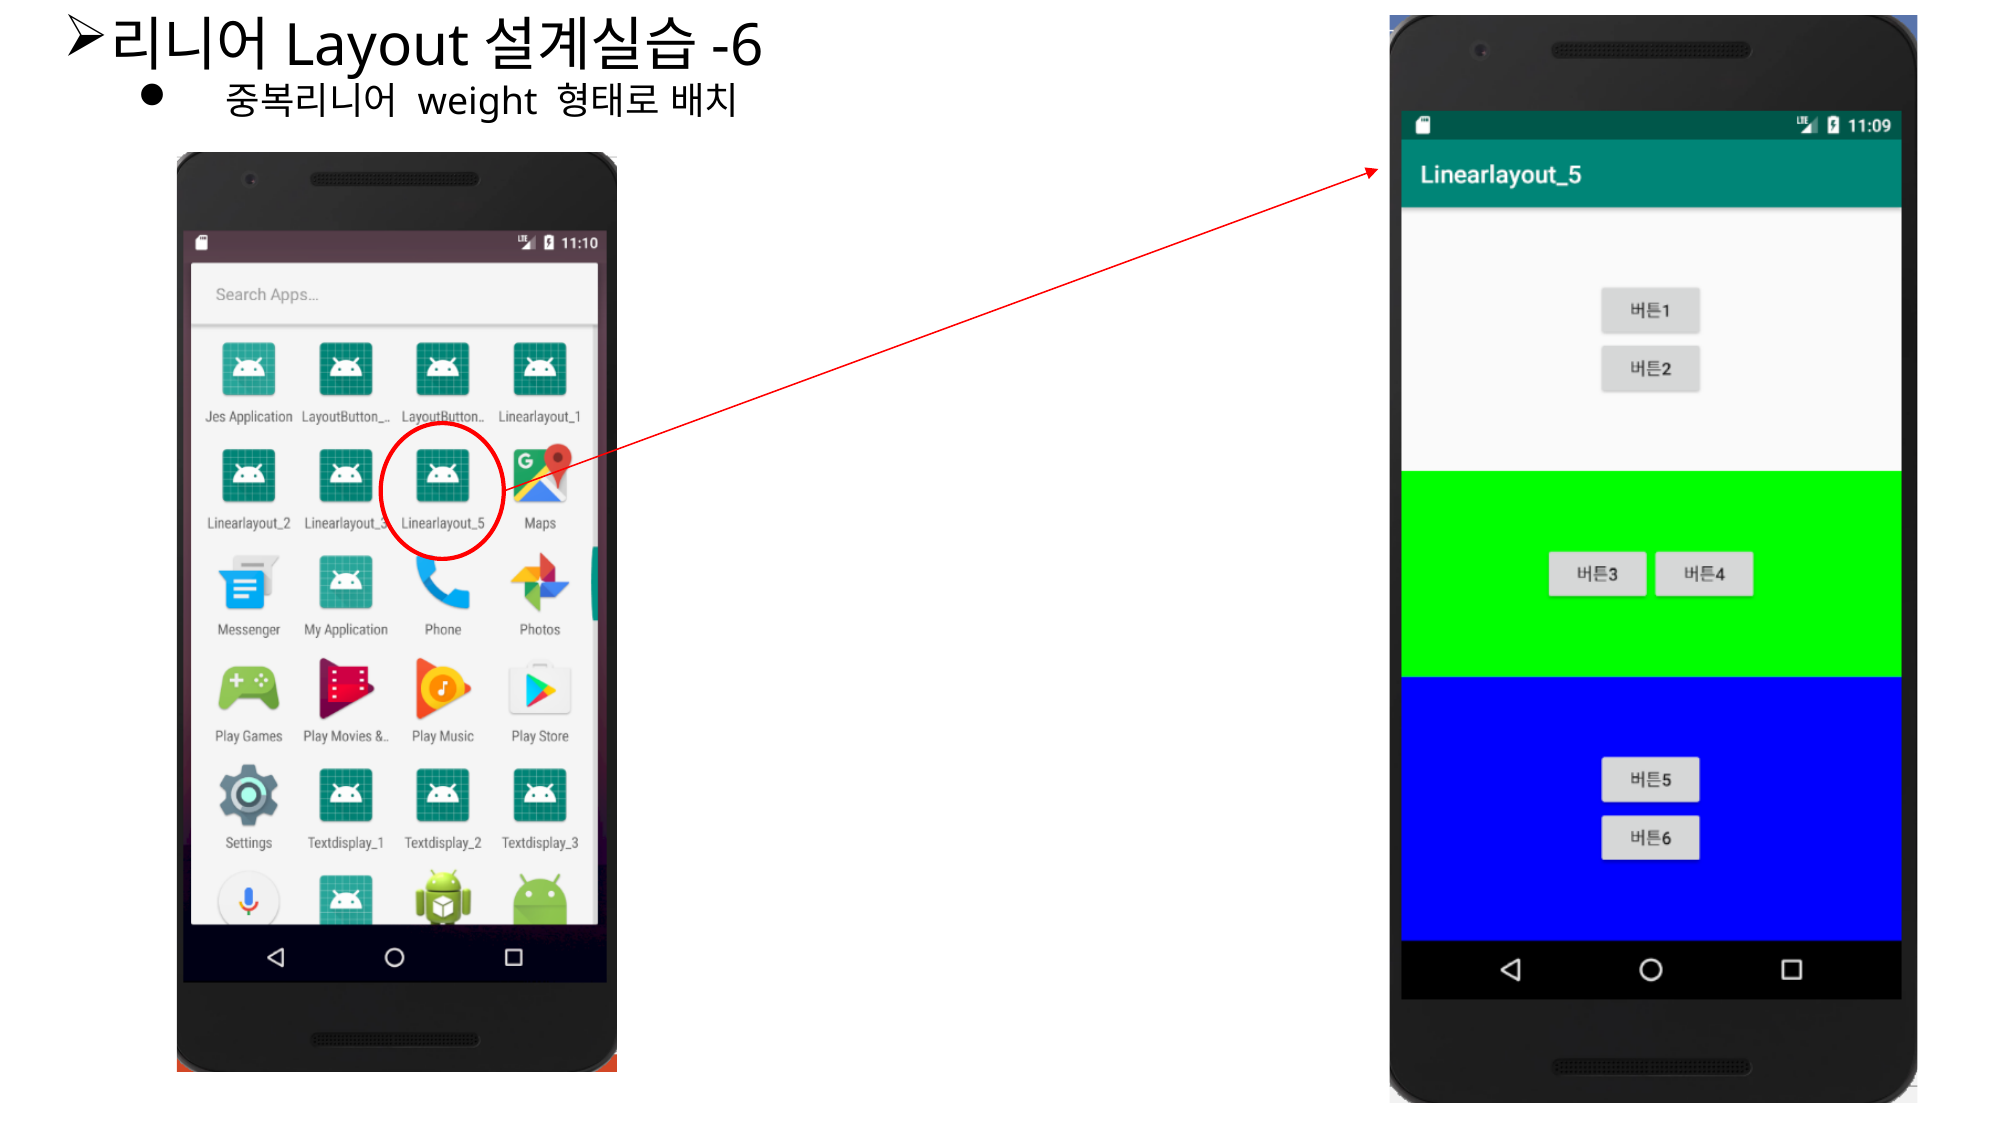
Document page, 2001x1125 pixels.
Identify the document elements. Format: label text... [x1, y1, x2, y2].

picture [176, 152, 618, 1072]
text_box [503, 168, 1379, 492]
picture [1389, 15, 1918, 1103]
text_box 리니어Layout설계실습-6 중복리니어 weight 형태로 배치 [48, 0, 779, 130]
